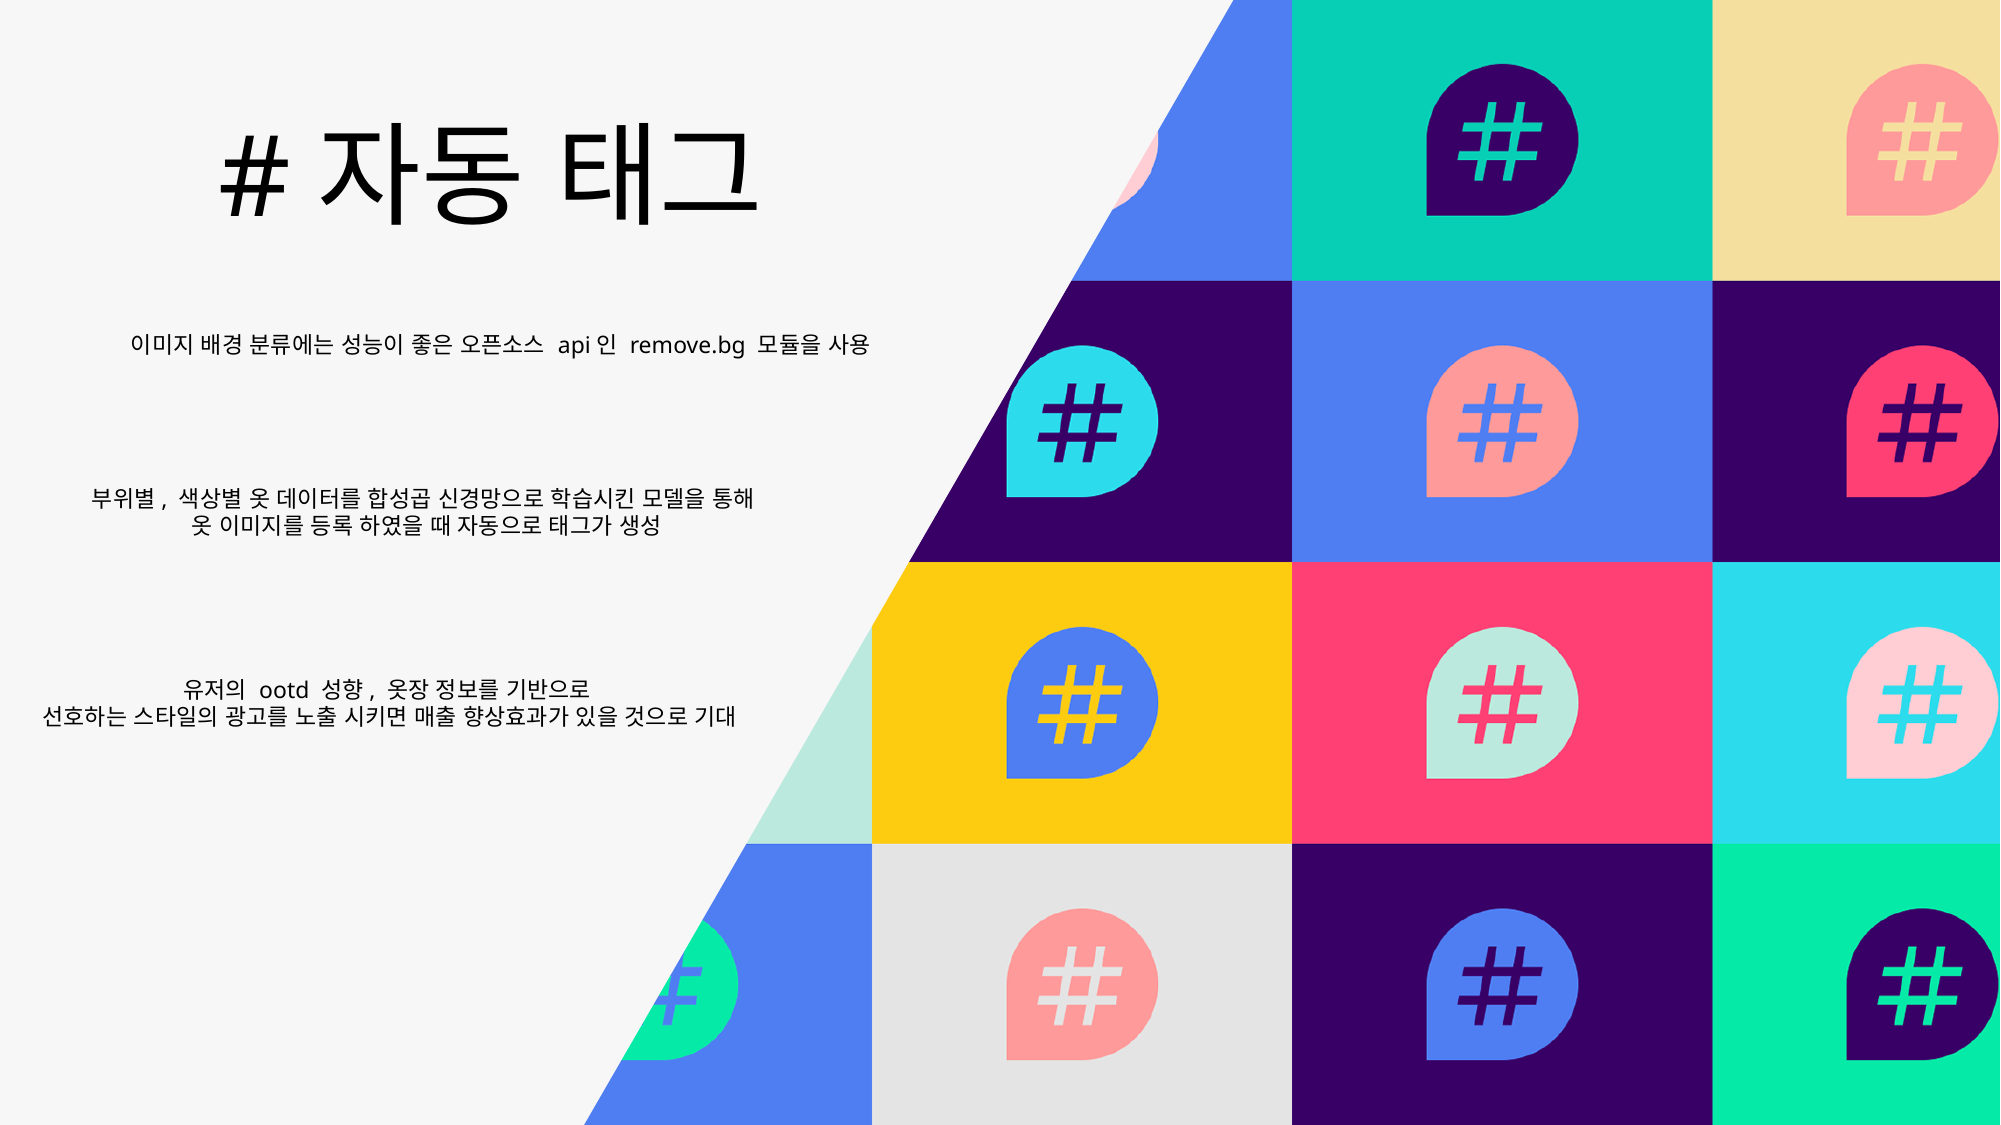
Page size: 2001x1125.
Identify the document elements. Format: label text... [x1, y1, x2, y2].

text_box #자동 태그 [203, 96, 584, 247]
text_box 부위별, 색상별 옷 데이터를 합성곱 신경망으로 학습시킨 모델을 통해 옷 이미지를 등록 하였을 때 자동으로 태그가 생성 [77, 476, 584, 547]
text_box 이미지 배경 분류에는 성능이 좋은 오픈소스 api인 remove.bg 모듈을 사용 [116, 322, 584, 366]
picture [584, 0, 2000, 1125]
text_box 유저의 ootd 성향, 옷장 정보를 기반으로 선호하는 스타일의 광고를 노출 시키면 매출 향상효과가 있을 것으로 기대 [27, 668, 584, 738]
